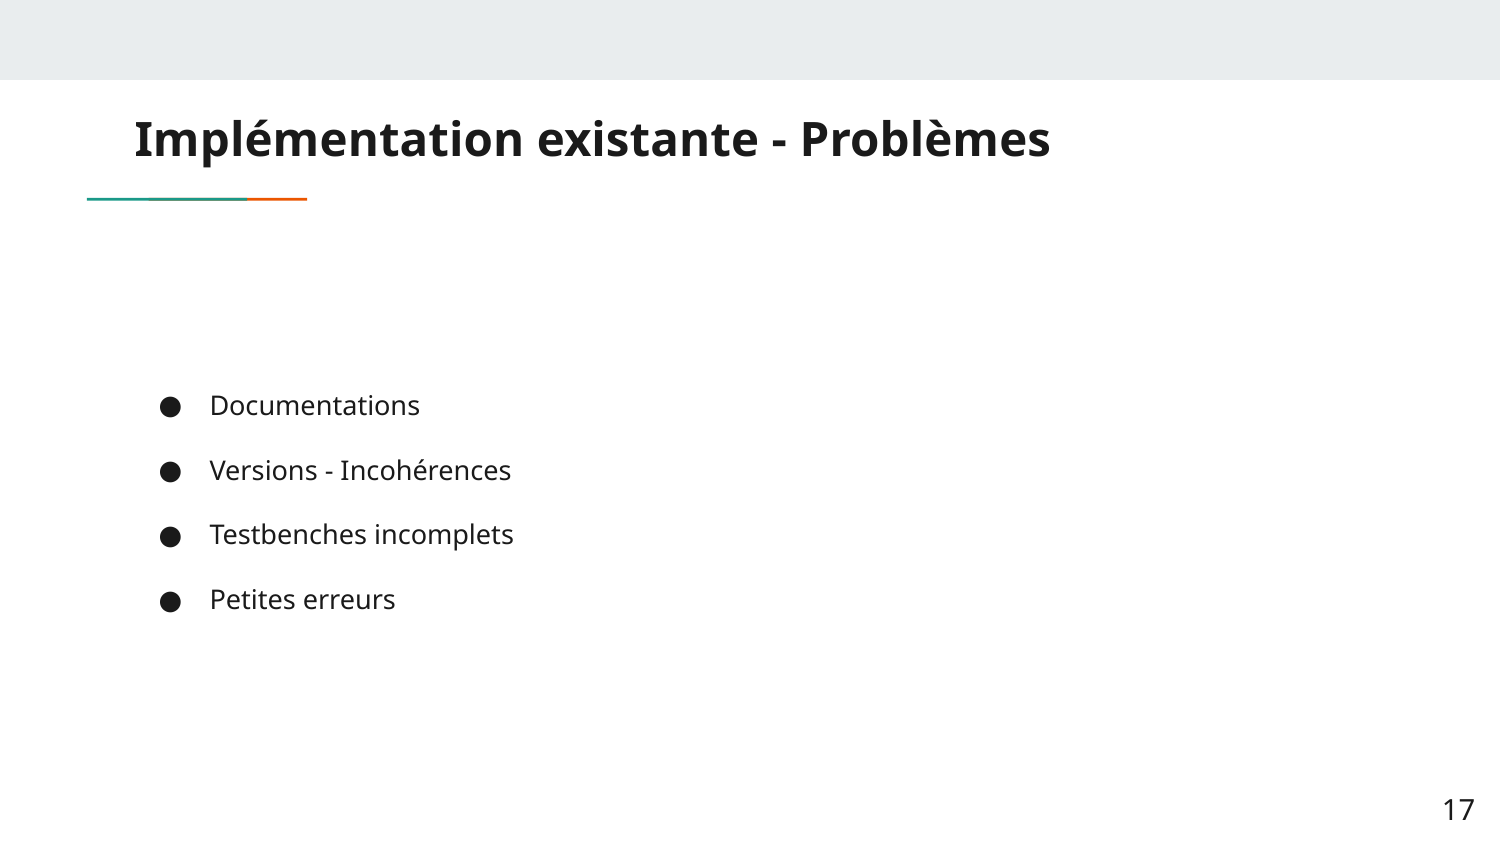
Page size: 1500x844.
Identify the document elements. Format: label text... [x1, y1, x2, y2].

list Documentations Versions - Incohérences Testbenches incomplets Petites erreurs [119, 341, 1381, 712]
slide_number ‹#› [1400, 779, 1491, 844]
title Implémentation existante - Problèmes [119, 93, 1381, 182]
